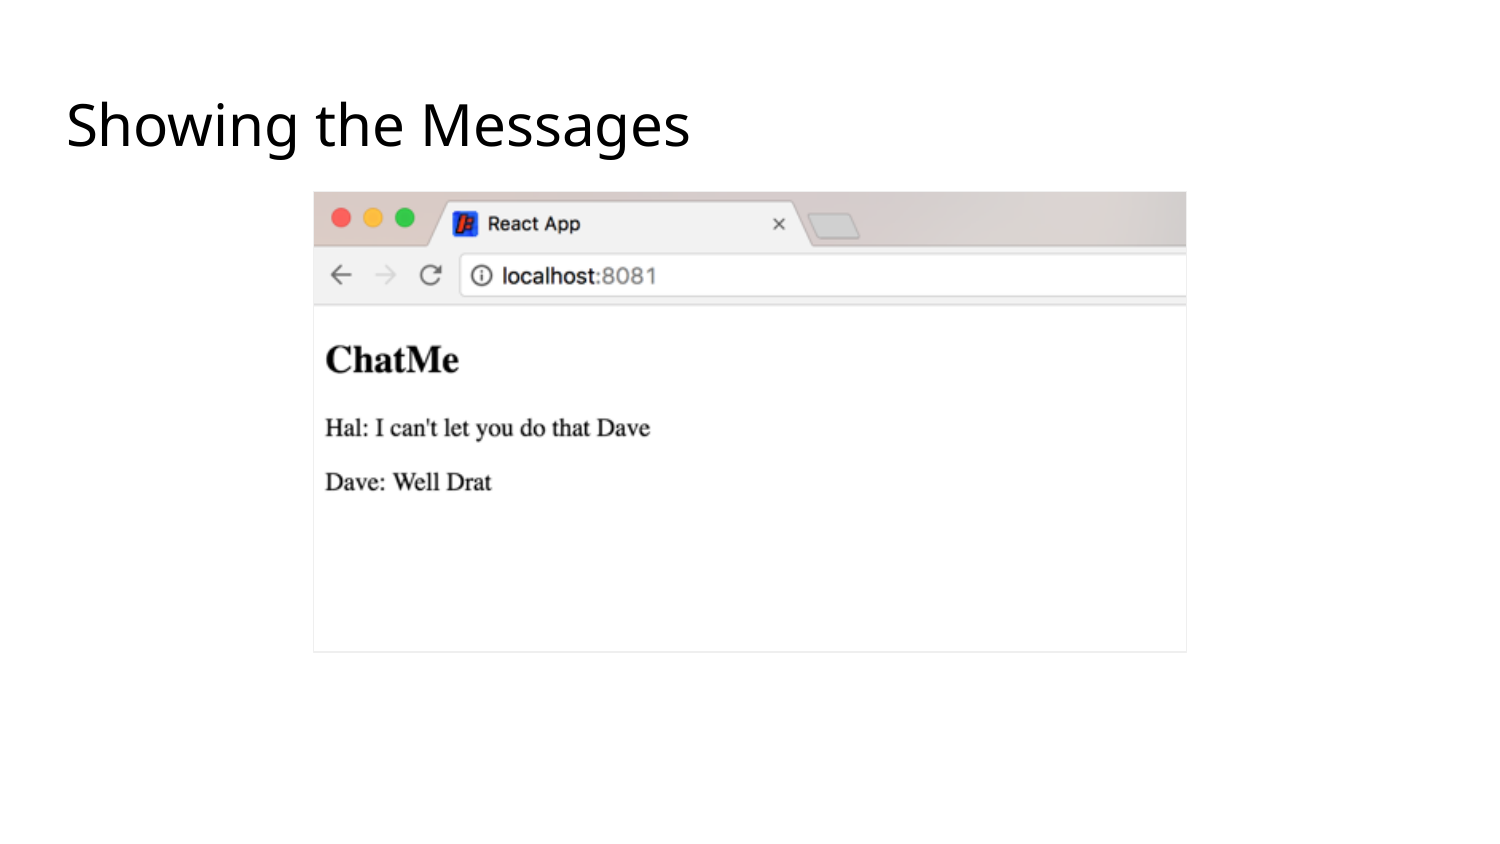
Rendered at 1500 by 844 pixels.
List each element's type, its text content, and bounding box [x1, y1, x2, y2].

picture [313, 192, 1187, 652]
title Showing the Messages [51, 72, 1449, 167]
